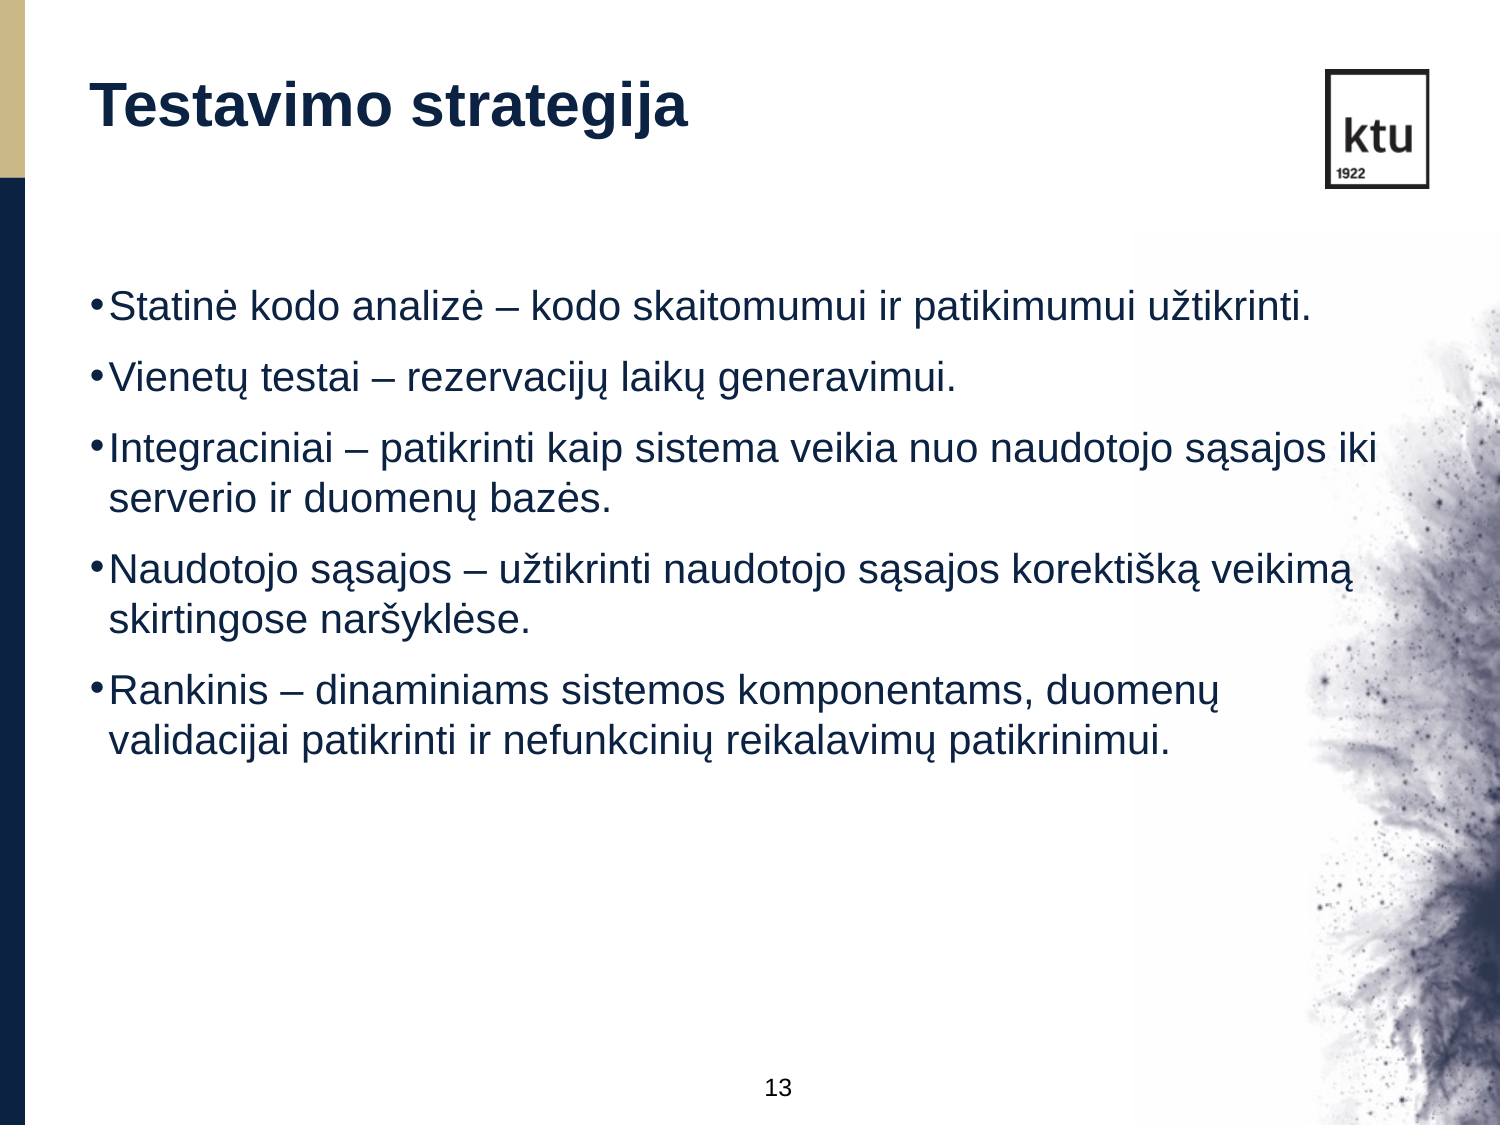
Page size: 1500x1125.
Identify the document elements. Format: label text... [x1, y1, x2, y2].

list Statinė kodo analizė – kodo skaitomumui ir patikimumui užtikrinti. Vienetų testai – rezervacijų laikų generavimui. Integraciniai – patikrinti kaip sistema veikia nuo naudotojo sąsajos iki serverio ir duomenų bazės. Naudotojo sąsajos – užtikrinti naudotojo sąsajos korektišką veikimą skirtingose naršyklėse. Rankinis – dinaminiams sistemos komponentams, duomenų validacijai patikrinti ir nefunkcinių reikalavimų patikrinimui. [75, 271, 1426, 1056]
list Testavimo strategija [75, 69, 843, 171]
picture [1133, 229, 1500, 1125]
